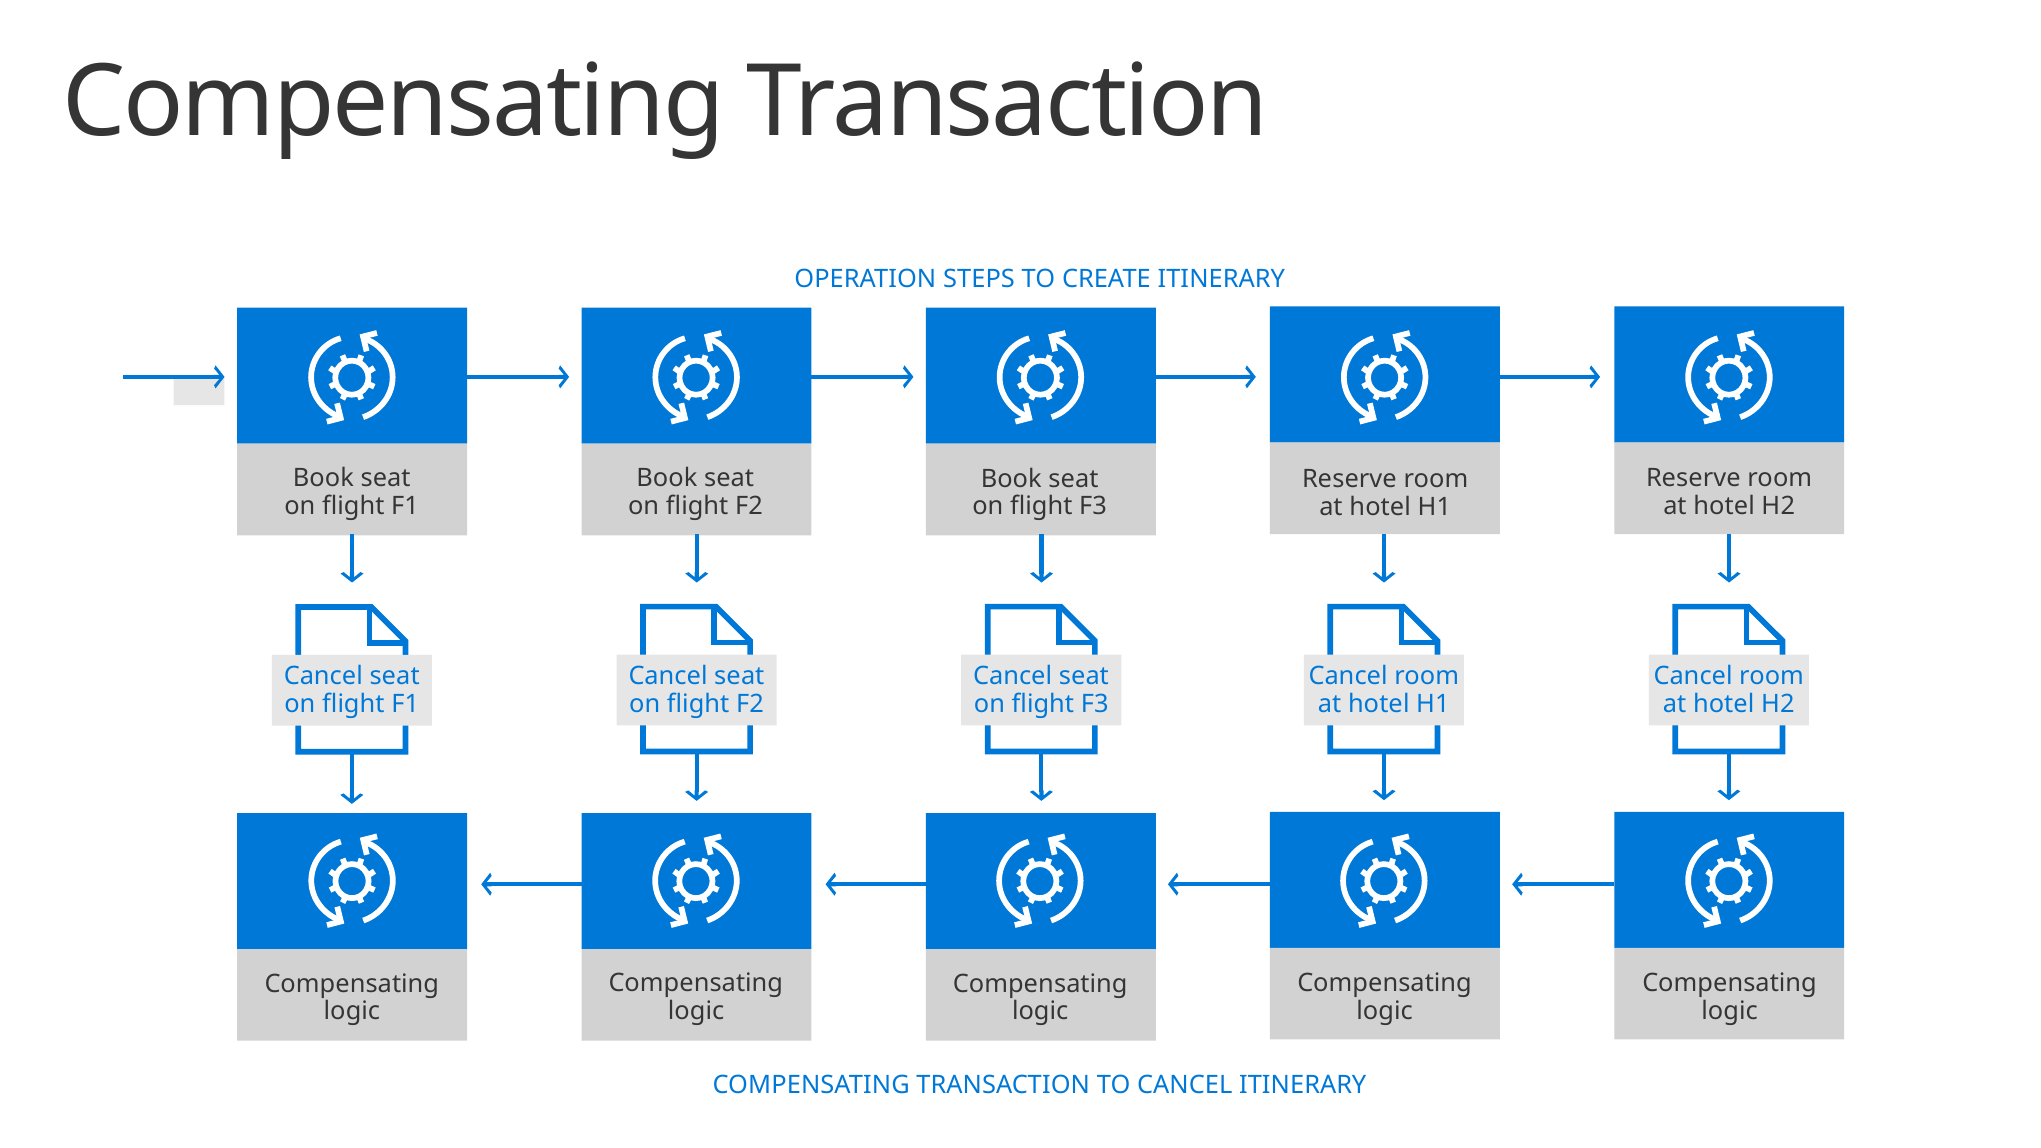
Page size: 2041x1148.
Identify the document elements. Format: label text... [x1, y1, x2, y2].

text_box Compensating logic [926, 970, 1154, 1026]
text_box [925, 949, 1156, 1041]
text_box COMPENSATING TRANSACTION TO CANCEL ITINERARY [712, 1071, 1369, 1099]
text_box [1269, 306, 1500, 442]
title Compensating Transaction [38, 33, 1998, 230]
text_box [237, 443, 468, 536]
text_box [581, 443, 812, 536]
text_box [999, 332, 1082, 422]
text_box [998, 836, 1081, 926]
text_box Cancel seat on flight F3 [961, 654, 987, 726]
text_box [298, 606, 406, 752]
text_box [237, 949, 468, 1041]
text_box [581, 307, 812, 443]
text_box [987, 606, 1096, 752]
text_box Cancel seat on flight F2 [616, 654, 642, 726]
text_box [925, 307, 1156, 443]
text_box [1614, 306, 1845, 442]
text_box [925, 443, 1156, 536]
text_box [237, 307, 468, 443]
text_box [1614, 811, 1845, 947]
text_box Cancel room at hotel H1 [1303, 654, 1330, 726]
text_box Book seat on flight F3 [972, 465, 1108, 521]
text_box [173, 378, 225, 406]
text_box Cancel seat on flight F3 [1096, 654, 1122, 726]
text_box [1343, 332, 1426, 422]
text_box [1614, 442, 1845, 535]
text_box [237, 813, 468, 949]
text_box [925, 813, 1156, 949]
text_box [1269, 947, 1500, 1040]
text_box [581, 813, 812, 949]
text_box [1614, 947, 1845, 1040]
text_box Reserve room at hotel H2 [1646, 464, 1813, 520]
text_box [581, 949, 812, 1041]
text_box Cancel room at hotel H2 [1648, 654, 1675, 726]
text_box [1269, 442, 1500, 535]
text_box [1687, 332, 1770, 422]
text_box Book seat on flight F1 [284, 464, 420, 520]
text_box [1269, 811, 1500, 947]
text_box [1675, 606, 1783, 752]
text_box Cancel room at hotel H1 [1438, 654, 1464, 726]
text_box Compensating logic [1297, 969, 1473, 1025]
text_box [1342, 836, 1425, 926]
text_box Book seat on flight F2 [628, 464, 763, 520]
text_box Compensating logic [264, 970, 440, 1026]
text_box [310, 836, 394, 926]
text_box Cancel seat on flight F1 [406, 654, 432, 726]
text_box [655, 332, 738, 422]
text_box Reserve room at hotel H1 [1302, 465, 1469, 521]
text_box Compensating logic [1642, 969, 1818, 1025]
text_box Compensating logic [582, 969, 810, 1025]
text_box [1687, 836, 1770, 926]
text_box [654, 836, 737, 926]
text_box Cancel seat on flight F2 [751, 654, 777, 726]
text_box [1330, 606, 1438, 752]
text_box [310, 332, 393, 422]
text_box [642, 606, 751, 752]
text_box Cancel seat on flight F1 [271, 654, 298, 726]
text_box OPERATION STEPS TO CREATE ITINERARY [794, 265, 1287, 293]
text_box Cancel room at hotel H2 [1783, 654, 1809, 726]
